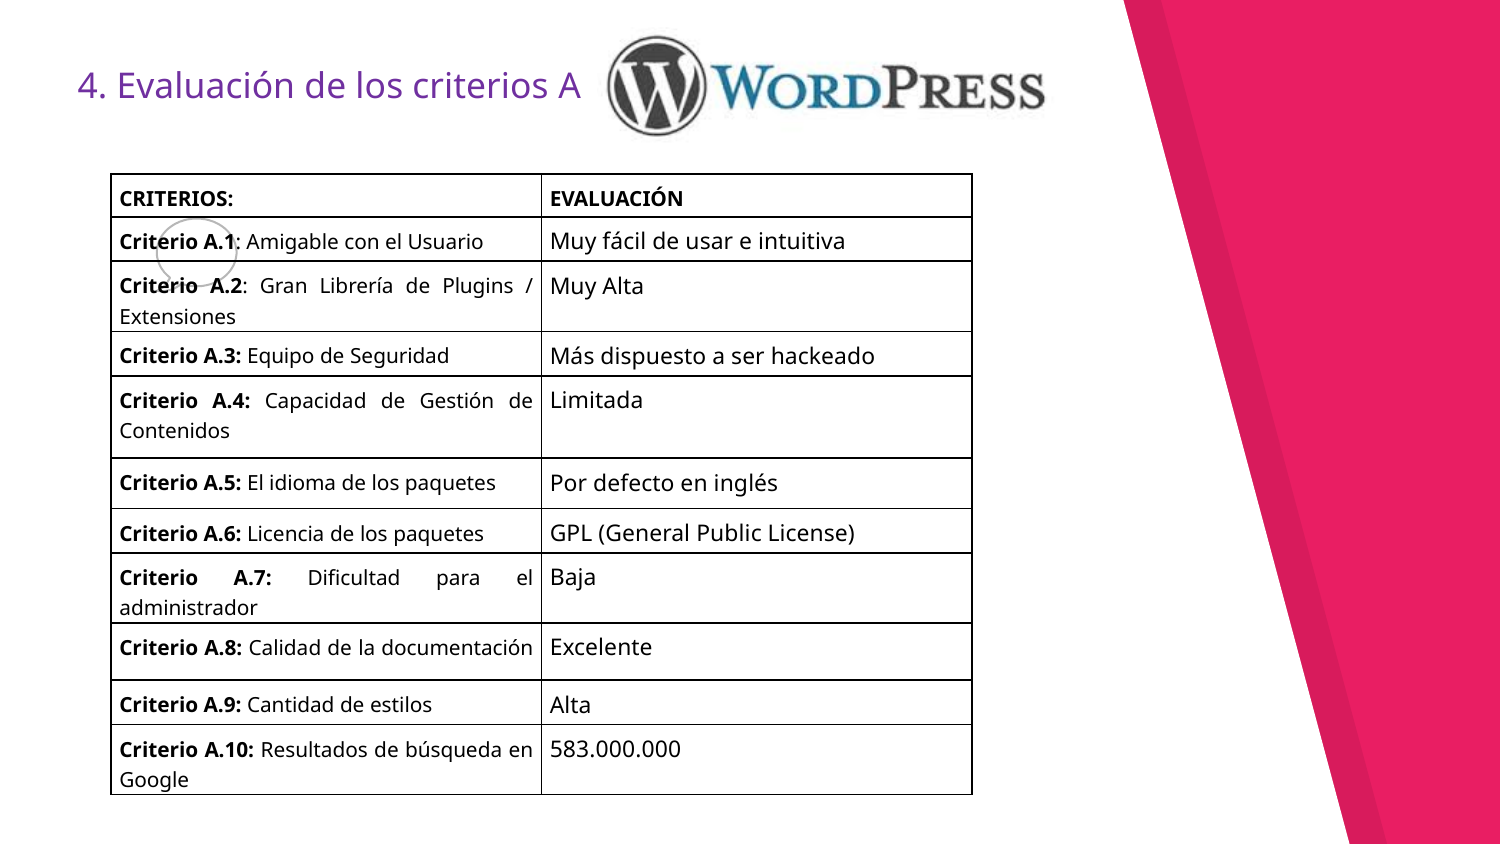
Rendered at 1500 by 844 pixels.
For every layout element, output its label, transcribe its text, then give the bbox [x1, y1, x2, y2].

table_cell Muy fácil de usar e intuitiva [542, 218, 971, 260]
table_cell Limitada [542, 377, 971, 457]
table_cell Criterio A.5: El idioma de los paquetes [112, 459, 541, 508]
table_cell Criterio A.10: Resultados de búsqueda en Google [112, 725, 541, 794]
table_header CRITERIOS: [112, 175, 541, 216]
table_cell Criterio A.7: Dificultad para el administrador [112, 554, 541, 622]
picture [597, 15, 1056, 147]
table_cell Muy Alta [542, 262, 971, 331]
table_cell Criterio A.3: Equipo de Seguridad [112, 332, 541, 375]
table_cell Criterio A.9: Cantidad de estilos [112, 681, 541, 724]
table_cell Criterio A.6: Licencia de los paquetes [112, 509, 541, 552]
table_cell GPL (General Public License) [542, 509, 971, 552]
table_cell Criterio A.1: Amigable con el Usuario [112, 218, 541, 260]
table_header EVALUACIÓN [542, 175, 971, 216]
table_cell 583.000.000 [542, 725, 971, 794]
table_cell Alta [542, 681, 971, 724]
table_cell Por defecto en inglés [542, 459, 971, 508]
table_cell Criterio A.4: Capacidad de Gestión de Contenidos [112, 377, 541, 457]
table_cell Baja [542, 554, 971, 622]
table_cell Criterio A.8: Calidad de la documentación [112, 624, 541, 679]
text_box 4. Evaluación de los criterios A [70, 55, 589, 241]
table_cell Criterio A.2: Gran Librería de Plugins / Extensiones [112, 262, 541, 331]
table_cell Excelente [542, 624, 971, 679]
table_cell Más dispuesto a ser hackeado [542, 332, 971, 375]
